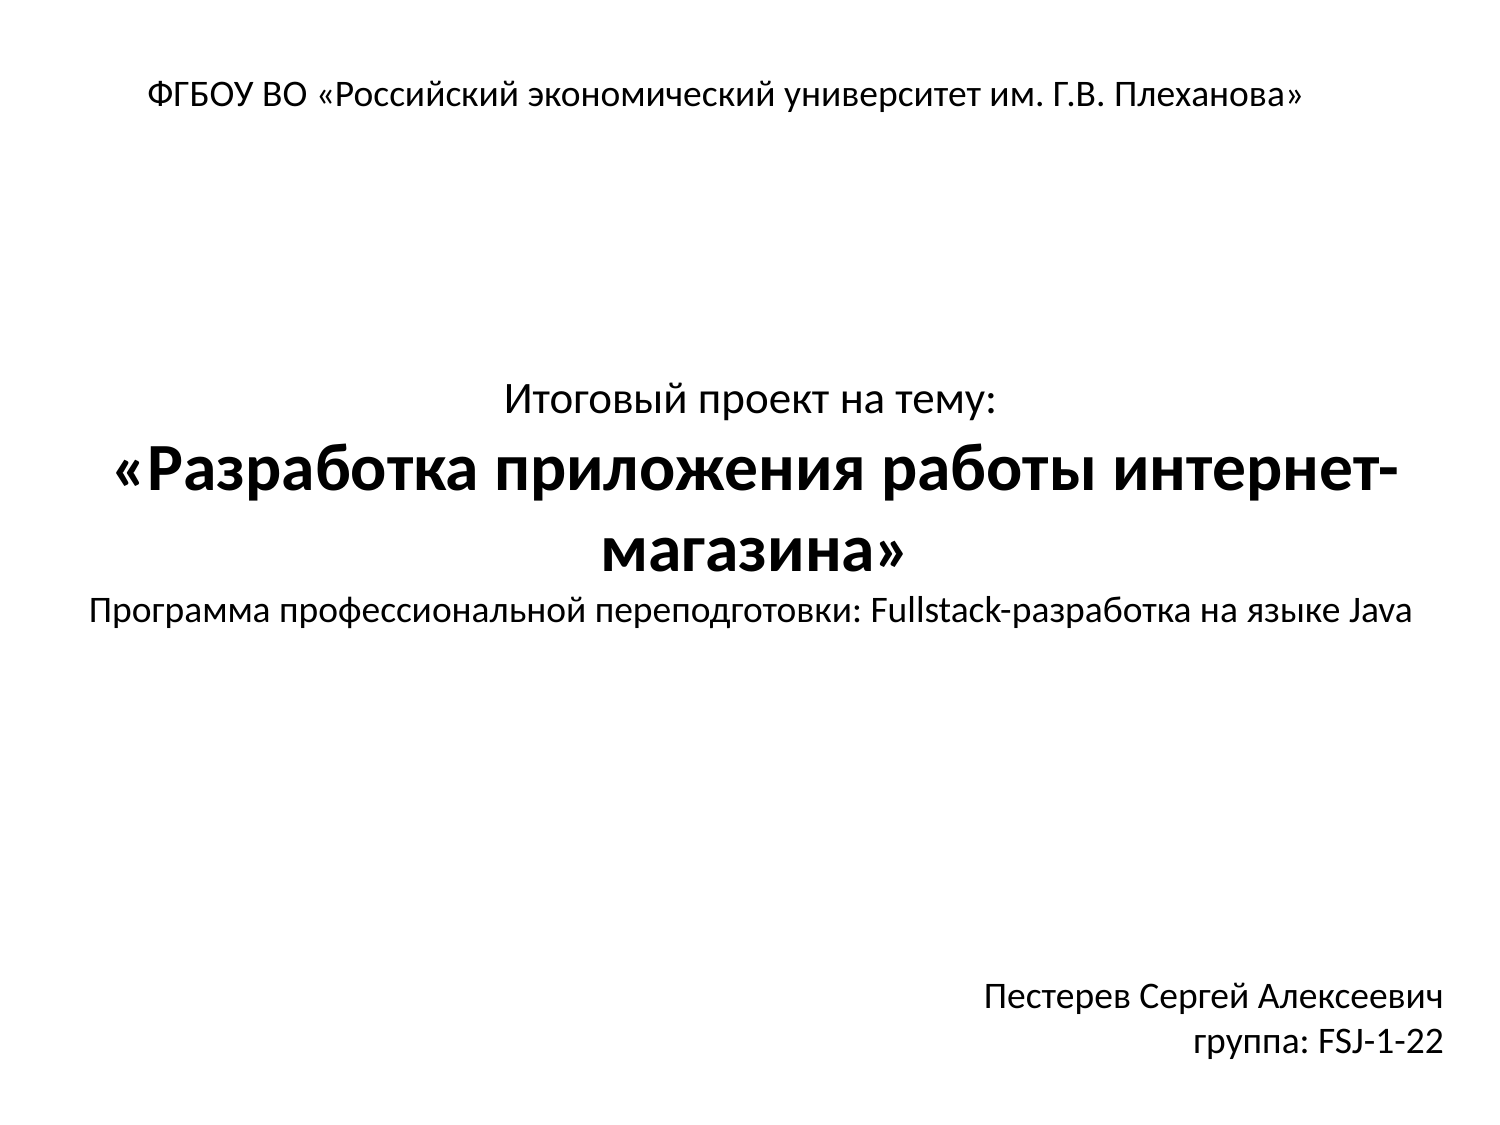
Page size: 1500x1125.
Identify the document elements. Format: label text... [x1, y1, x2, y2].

text_box Пестерев Сергей Алексеевич группа: FSJ-1-22 [927, 964, 1459, 1069]
title Итоговый проект на тему: «Разработка приложения работы интернет-магазина» Программа профессиональной переподготовки: Fullstack-разработка на языке Java [53, 267, 1459, 705]
text_box ФГБОУ ВО «Российский экономический университет им. Г.В. Плеханова» [112, 61, 1341, 167]
